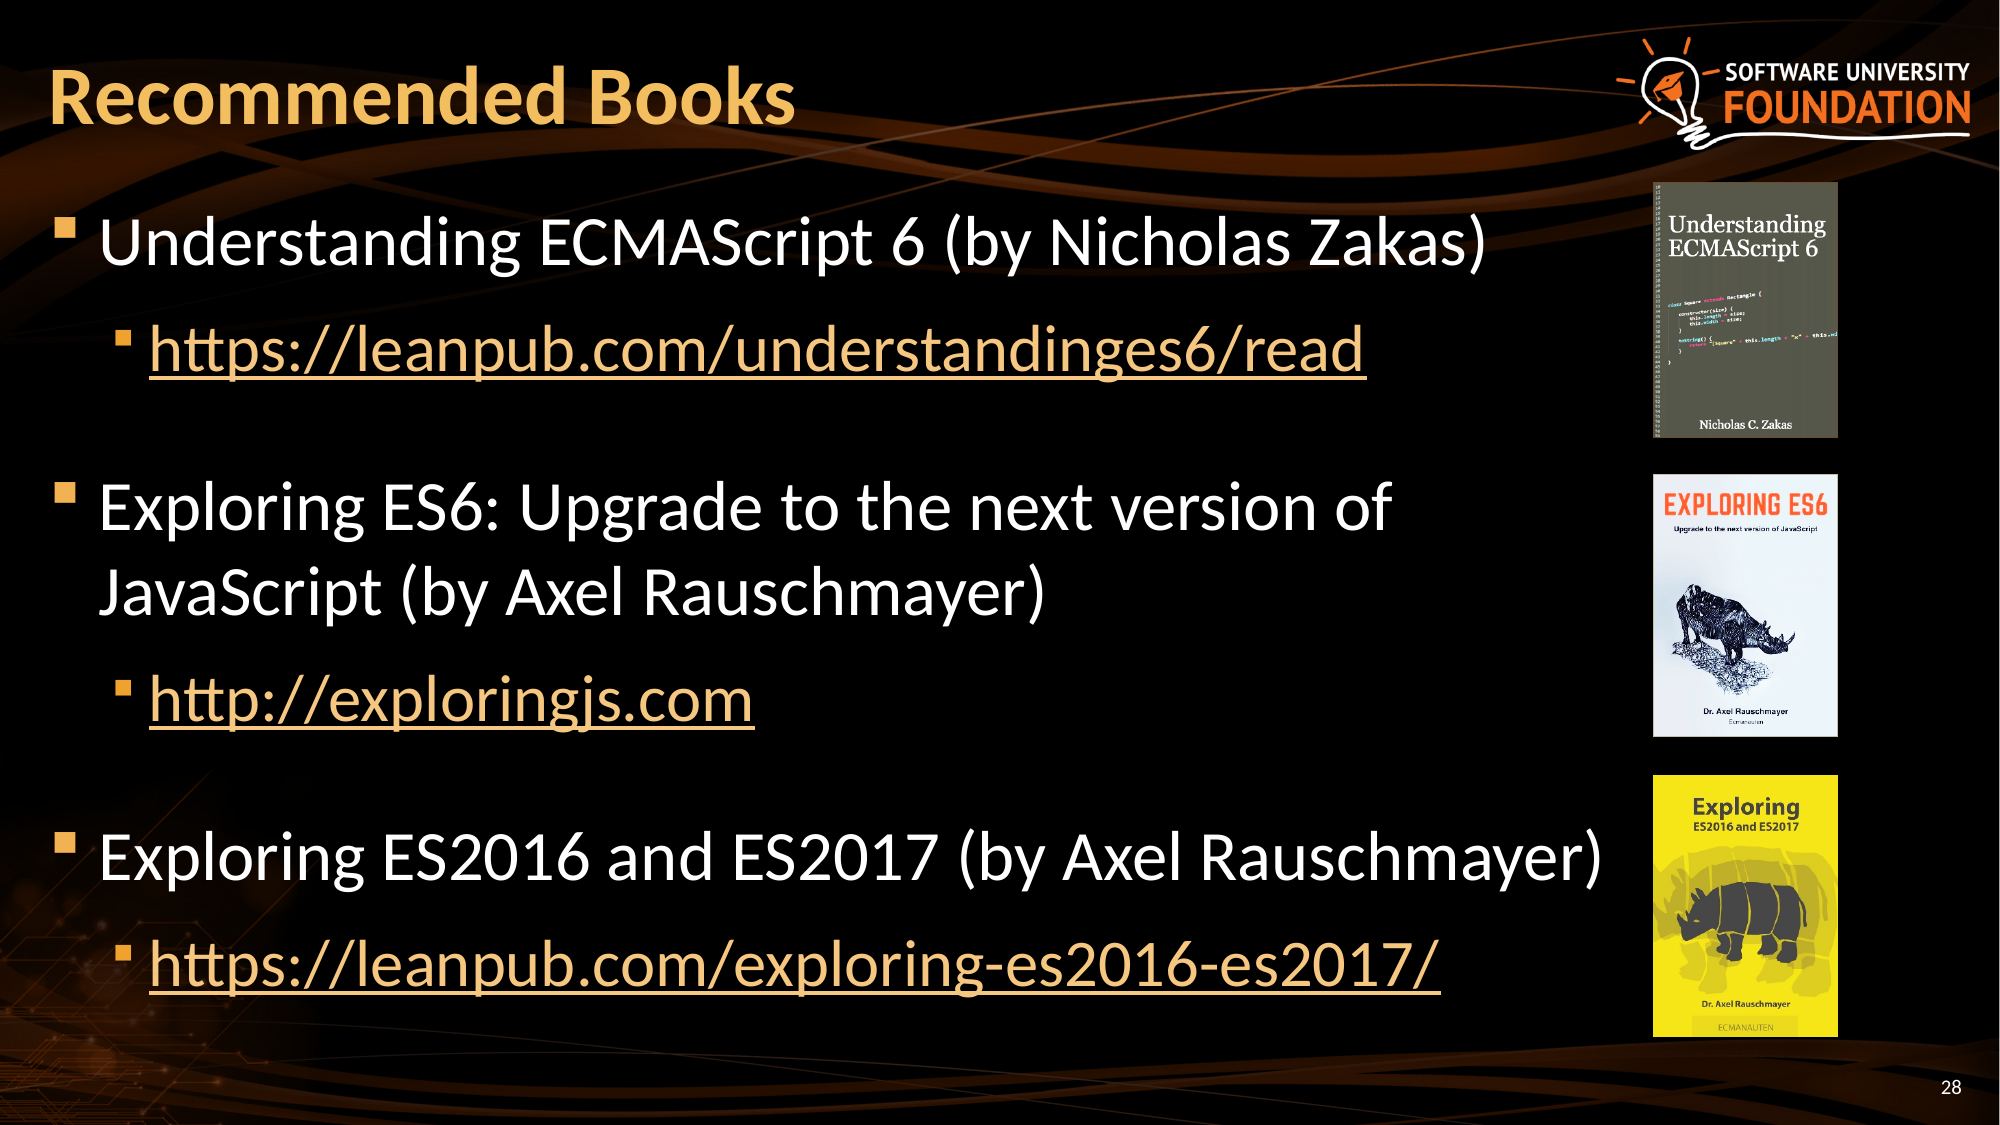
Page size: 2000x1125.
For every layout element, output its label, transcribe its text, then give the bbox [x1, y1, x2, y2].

title Recommended Books [30, 6, 1602, 189]
list Understanding ECMAScript 6 (by Nicholas Zakas) https://leanpub.com/understandinges6/read Exploring ES6: Upgrade to the next version of JavaScript (by Axel Rauschmayer) http://exploringjs.com Exploring ES2016 and ES2017 (by Axel Rauschmayer) https://leanpub.com/exploring-es2016-es2017/ [31, 188, 1675, 1103]
slide_number 28 [1897, 1070, 1968, 1103]
picture [0, 0, 2000, 1125]
